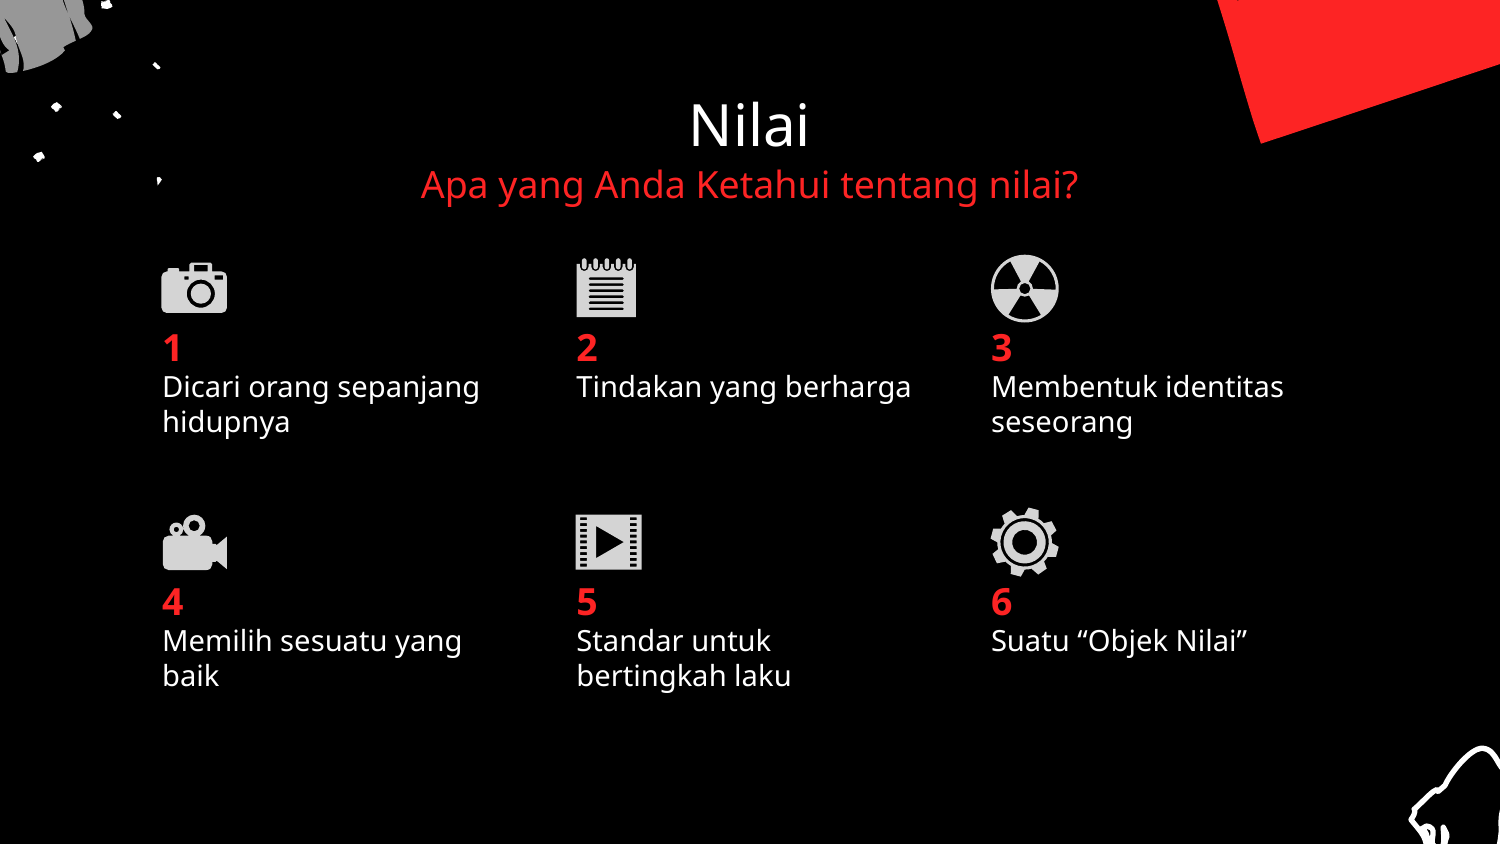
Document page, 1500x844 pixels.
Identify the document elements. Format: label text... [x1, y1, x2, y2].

text_box [160, 512, 229, 573]
subtitle 3 [991, 308, 1338, 365]
subtitle Standar untuk bertingkah laku [576, 619, 924, 696]
subtitle Membentuk identitas seseorang [991, 365, 1338, 441]
subtitle 5 [576, 563, 924, 619]
text_box [574, 513, 644, 572]
subtitle 6 [991, 563, 1338, 619]
title Nilai [118, 72, 1382, 167]
subtitle Suatu “Objek Nilai” [991, 619, 1338, 696]
text_box [988, 252, 1061, 325]
subtitle 4 [162, 563, 509, 619]
subtitle Dicari orang sepanjang hidupnya [162, 365, 509, 441]
subtitle Memilih sesuatu yang baik [162, 619, 509, 696]
subtitle Tindakan yang berharga [576, 365, 924, 441]
subtitle 2 [576, 308, 924, 365]
text_box [159, 260, 230, 316]
text_box [988, 505, 1062, 579]
subtitle 1 [162, 308, 509, 365]
text_box Apa yang Anda Ketahui tentang nilai? [322, 145, 1178, 220]
text_box [574, 256, 639, 320]
